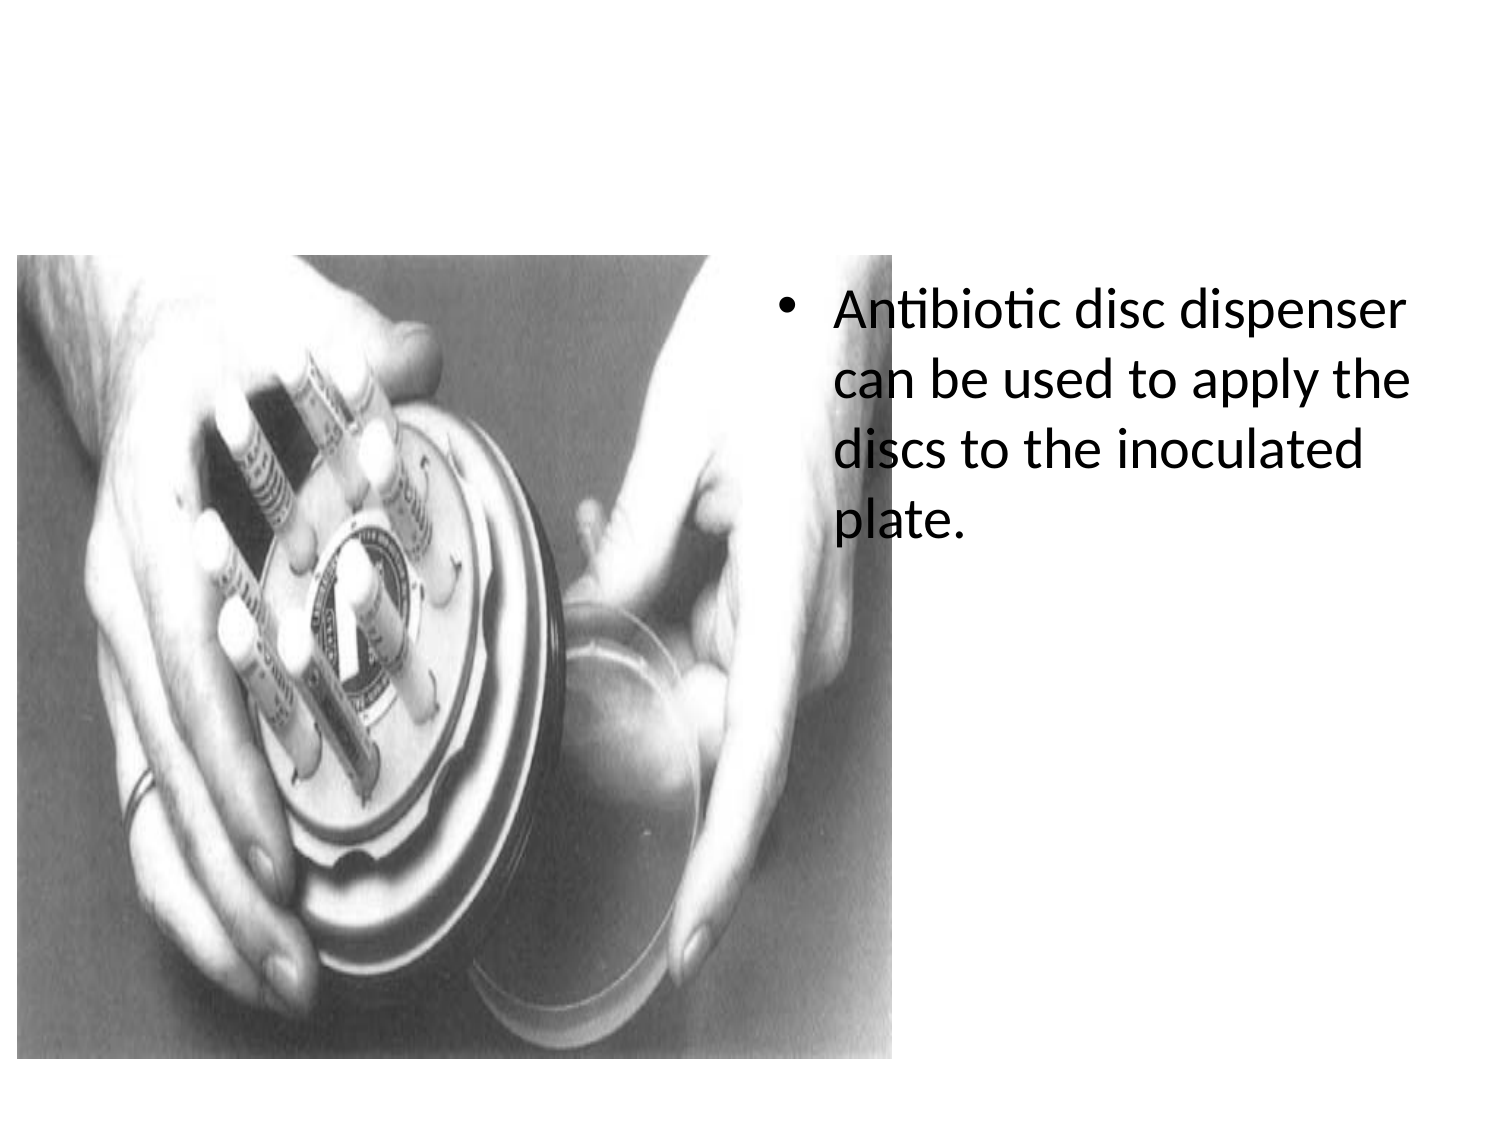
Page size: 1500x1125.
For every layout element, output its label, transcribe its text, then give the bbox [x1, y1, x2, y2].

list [17, 255, 892, 1059]
list Antibiotic disc dispenser can be used to apply the discs to the inoculated plate. [762, 262, 1500, 1125]
